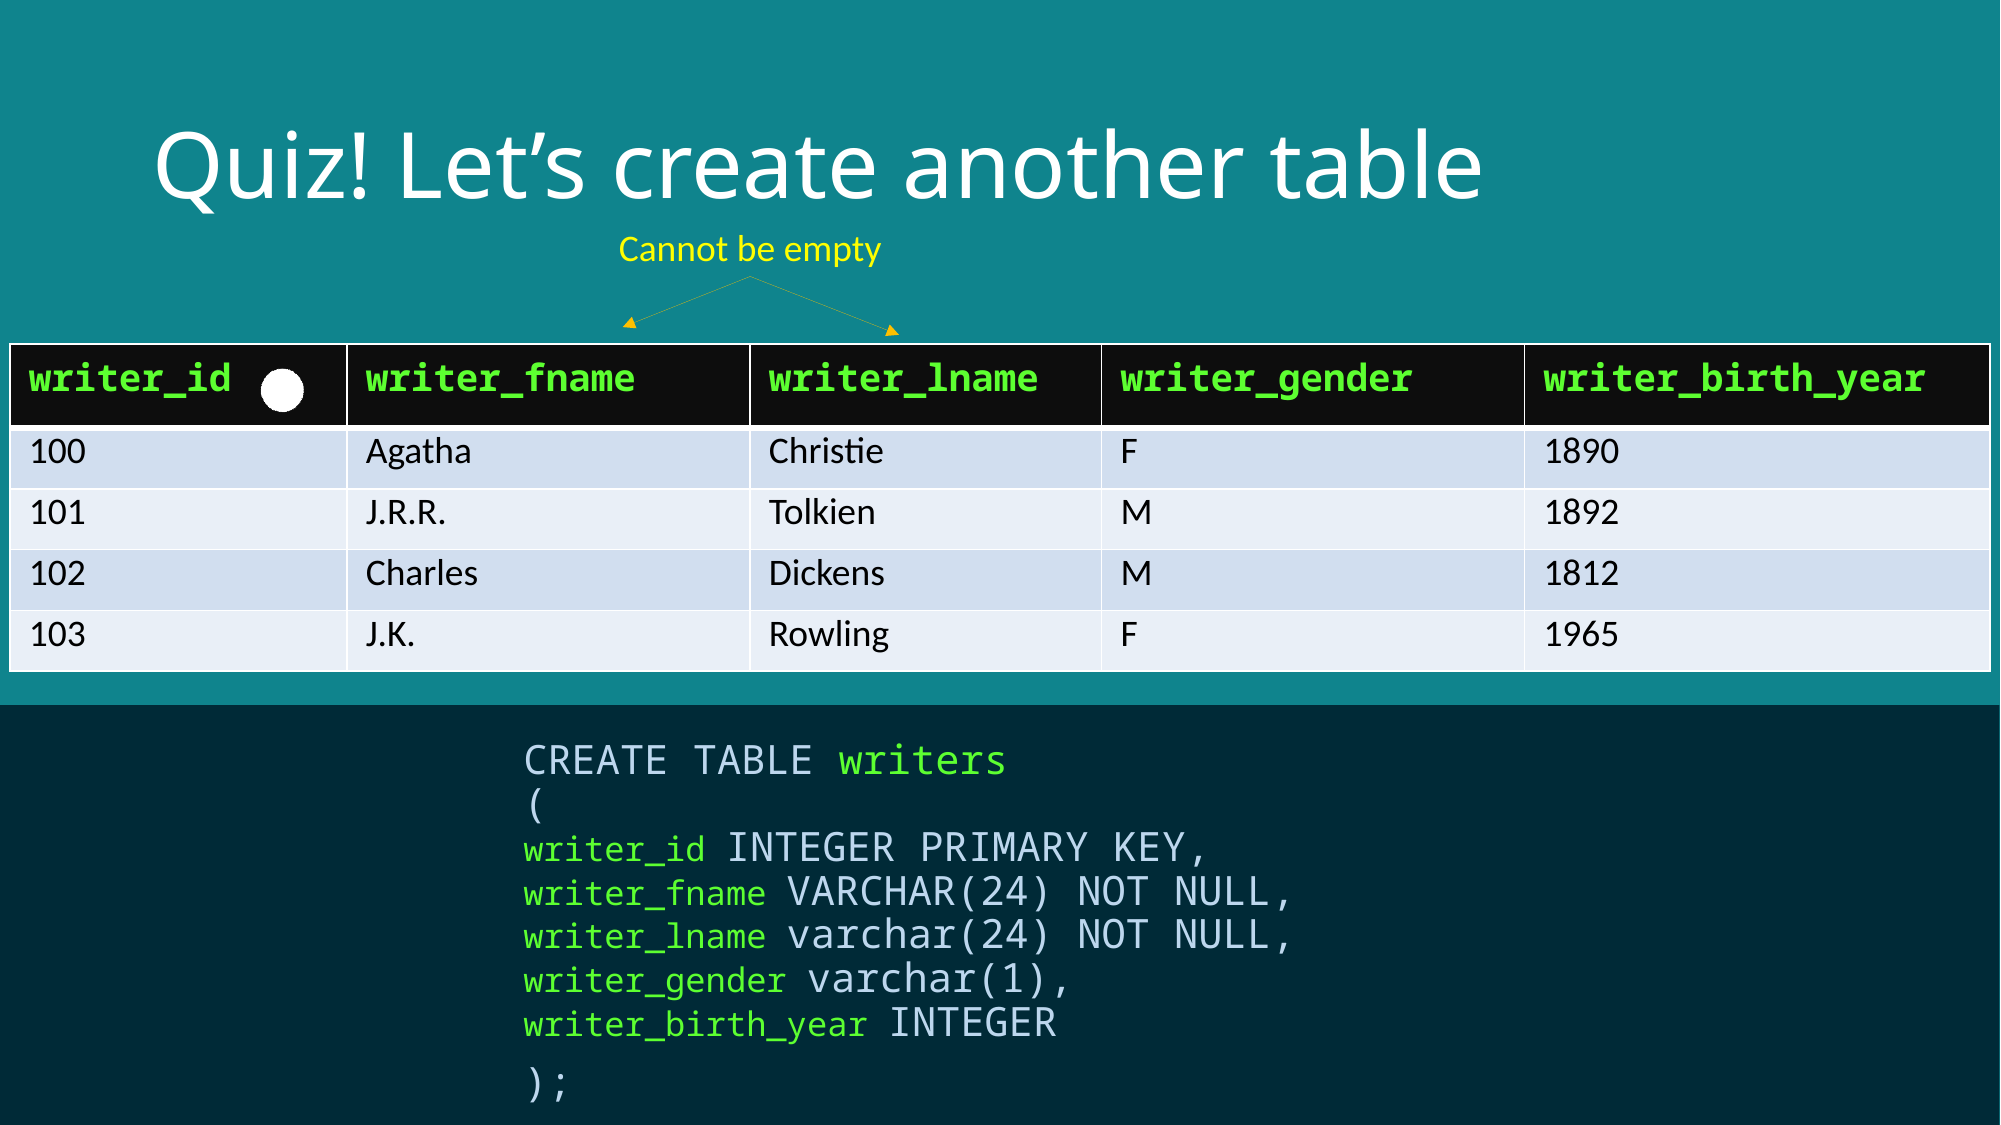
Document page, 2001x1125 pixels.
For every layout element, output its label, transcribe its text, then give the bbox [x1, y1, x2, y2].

table_cell 100 [11, 431, 346, 488]
table_header writer_fname [348, 345, 749, 425]
text_box [0, 703, 2000, 1125]
table_cell Tolkien [751, 490, 1101, 549]
table_cell 1812 [1525, 550, 1989, 610]
table_cell 103 [11, 611, 346, 670]
table_cell J.R.R. [348, 490, 749, 549]
table_header writer_birth_year [1525, 345, 1989, 425]
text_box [749, 276, 900, 335]
text_box Cannot be empty [603, 216, 897, 277]
table_cell 1892 [1525, 490, 1989, 549]
table_cell M [1102, 550, 1524, 610]
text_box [622, 276, 751, 328]
table_cell J.K. [348, 611, 749, 670]
table_cell 1890 [1525, 431, 1989, 488]
table_cell Dickens [751, 550, 1101, 610]
picture [260, 368, 304, 411]
table_header writer_gender [1102, 345, 1524, 425]
table_cell Rowling [751, 611, 1101, 670]
table_header writer_lname [751, 345, 1101, 425]
table_cell Christie [751, 431, 1101, 488]
table_cell 101 [11, 490, 346, 549]
table_cell F [1102, 431, 1524, 488]
table_cell Charles [348, 550, 749, 610]
table_cell Agatha [348, 431, 749, 488]
table_cell M [1102, 490, 1524, 549]
title Quiz! Let’s create another table [137, 59, 1863, 277]
table_cell 1965 [1525, 611, 1989, 670]
table_cell 102 [11, 550, 346, 610]
table_header writer_id [11, 345, 346, 425]
list CREATE TABLE writers ( writer_id INTEGER PRIMARY KEY, writer_fname VARCHAR(24) NOT NULL, writer_lname varchar(24) NOT NULL, writer_gender varchar(1), writer_birth_year INTEGER ); [472, 731, 1667, 1121]
table_cell F [1102, 611, 1524, 670]
